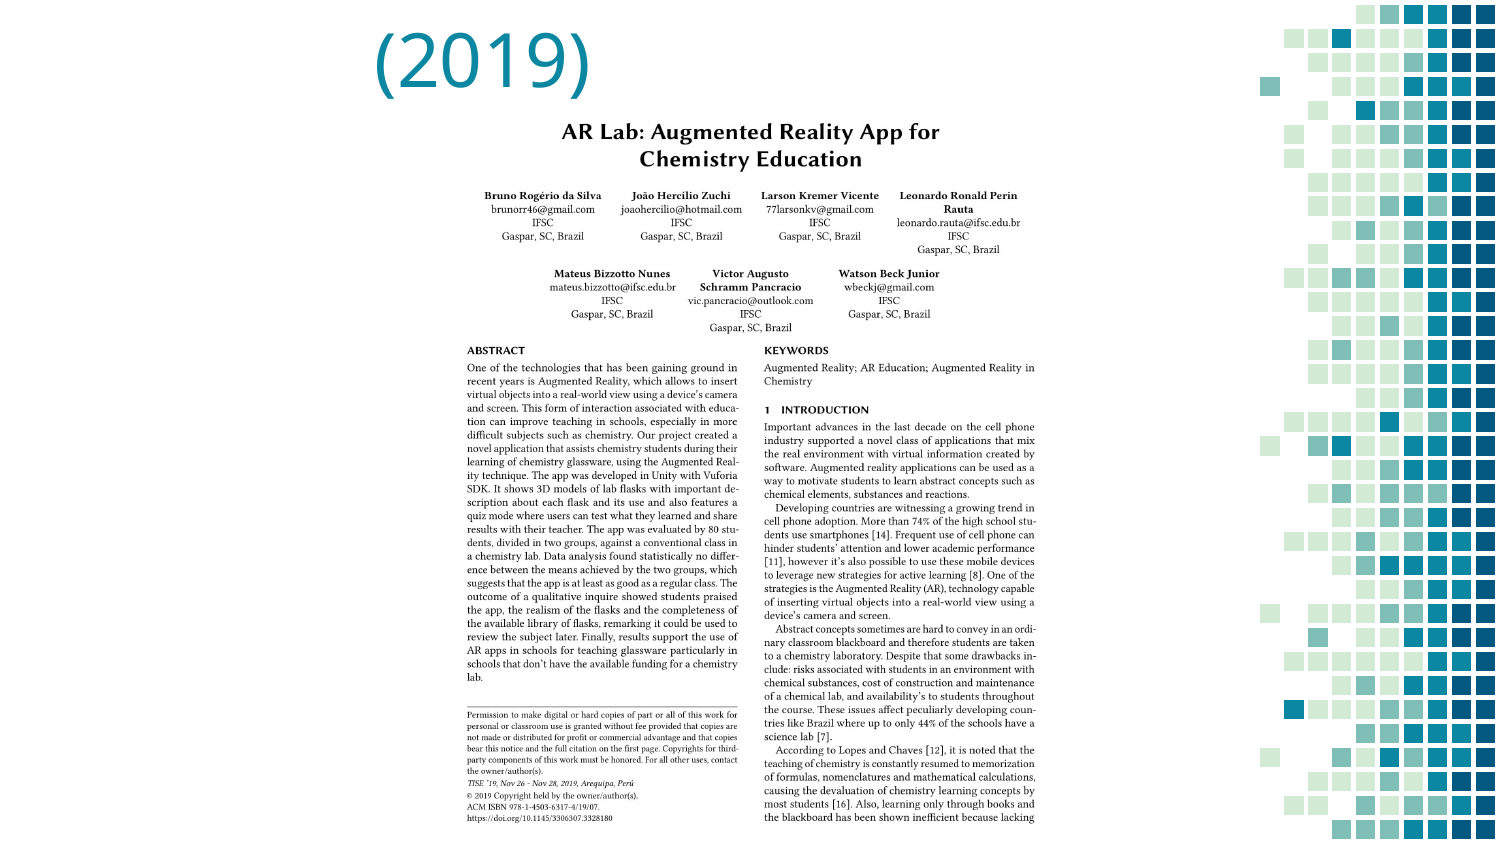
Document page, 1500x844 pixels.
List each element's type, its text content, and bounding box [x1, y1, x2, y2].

title RESULTADOS - TISE (2019) [359, 17, 1141, 118]
picture [460, 116, 1040, 835]
